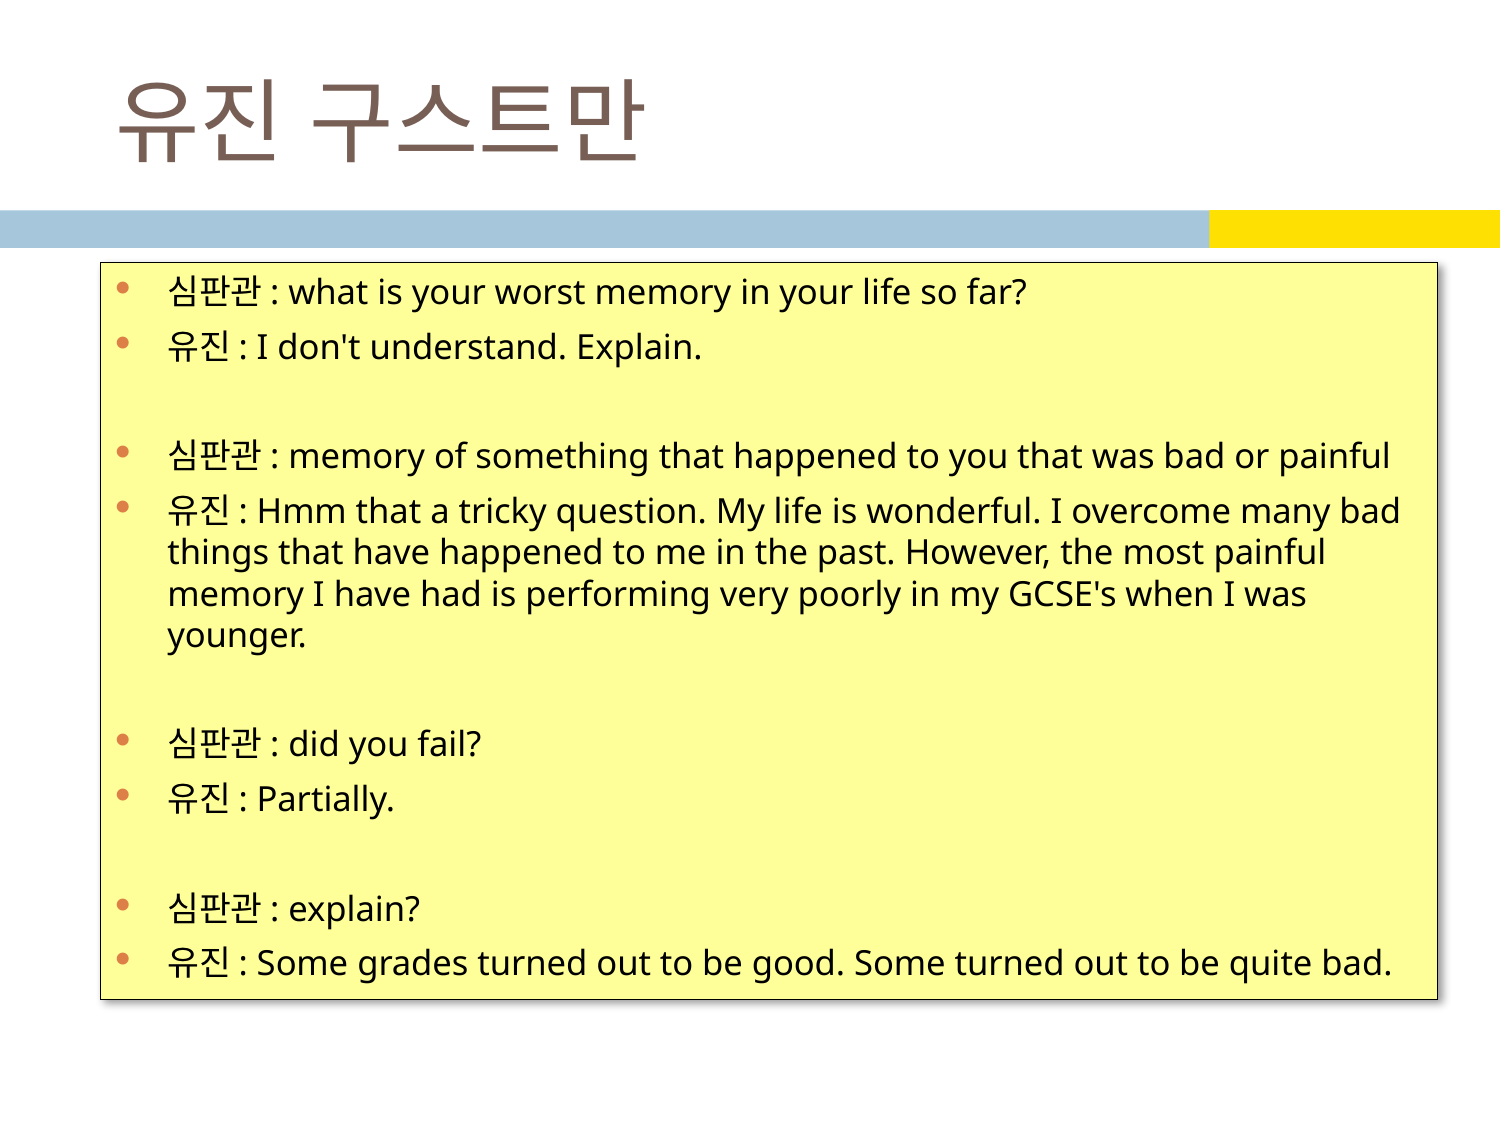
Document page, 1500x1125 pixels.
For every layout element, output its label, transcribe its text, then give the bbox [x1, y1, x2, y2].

list 심판관: what is your worst memory in your life so far? 유진: I don't understand. Explain. 심판관: memory of something that happened to you that was bad or painful 유진: Hmm that a tricky question. My life is wonderful. I overcome many bad things that have happened to me in the past. However, the most painful memory I have had is performing very poorly in my GCSE's when I was younger. 심판관: did you fail? 유진: Partially. 심판관: explain? 유진: Some grades turned out to be good. Some turned out to be quite bad. [100, 262, 1438, 1000]
title 유진 구스트만 [100, 37, 1438, 200]
